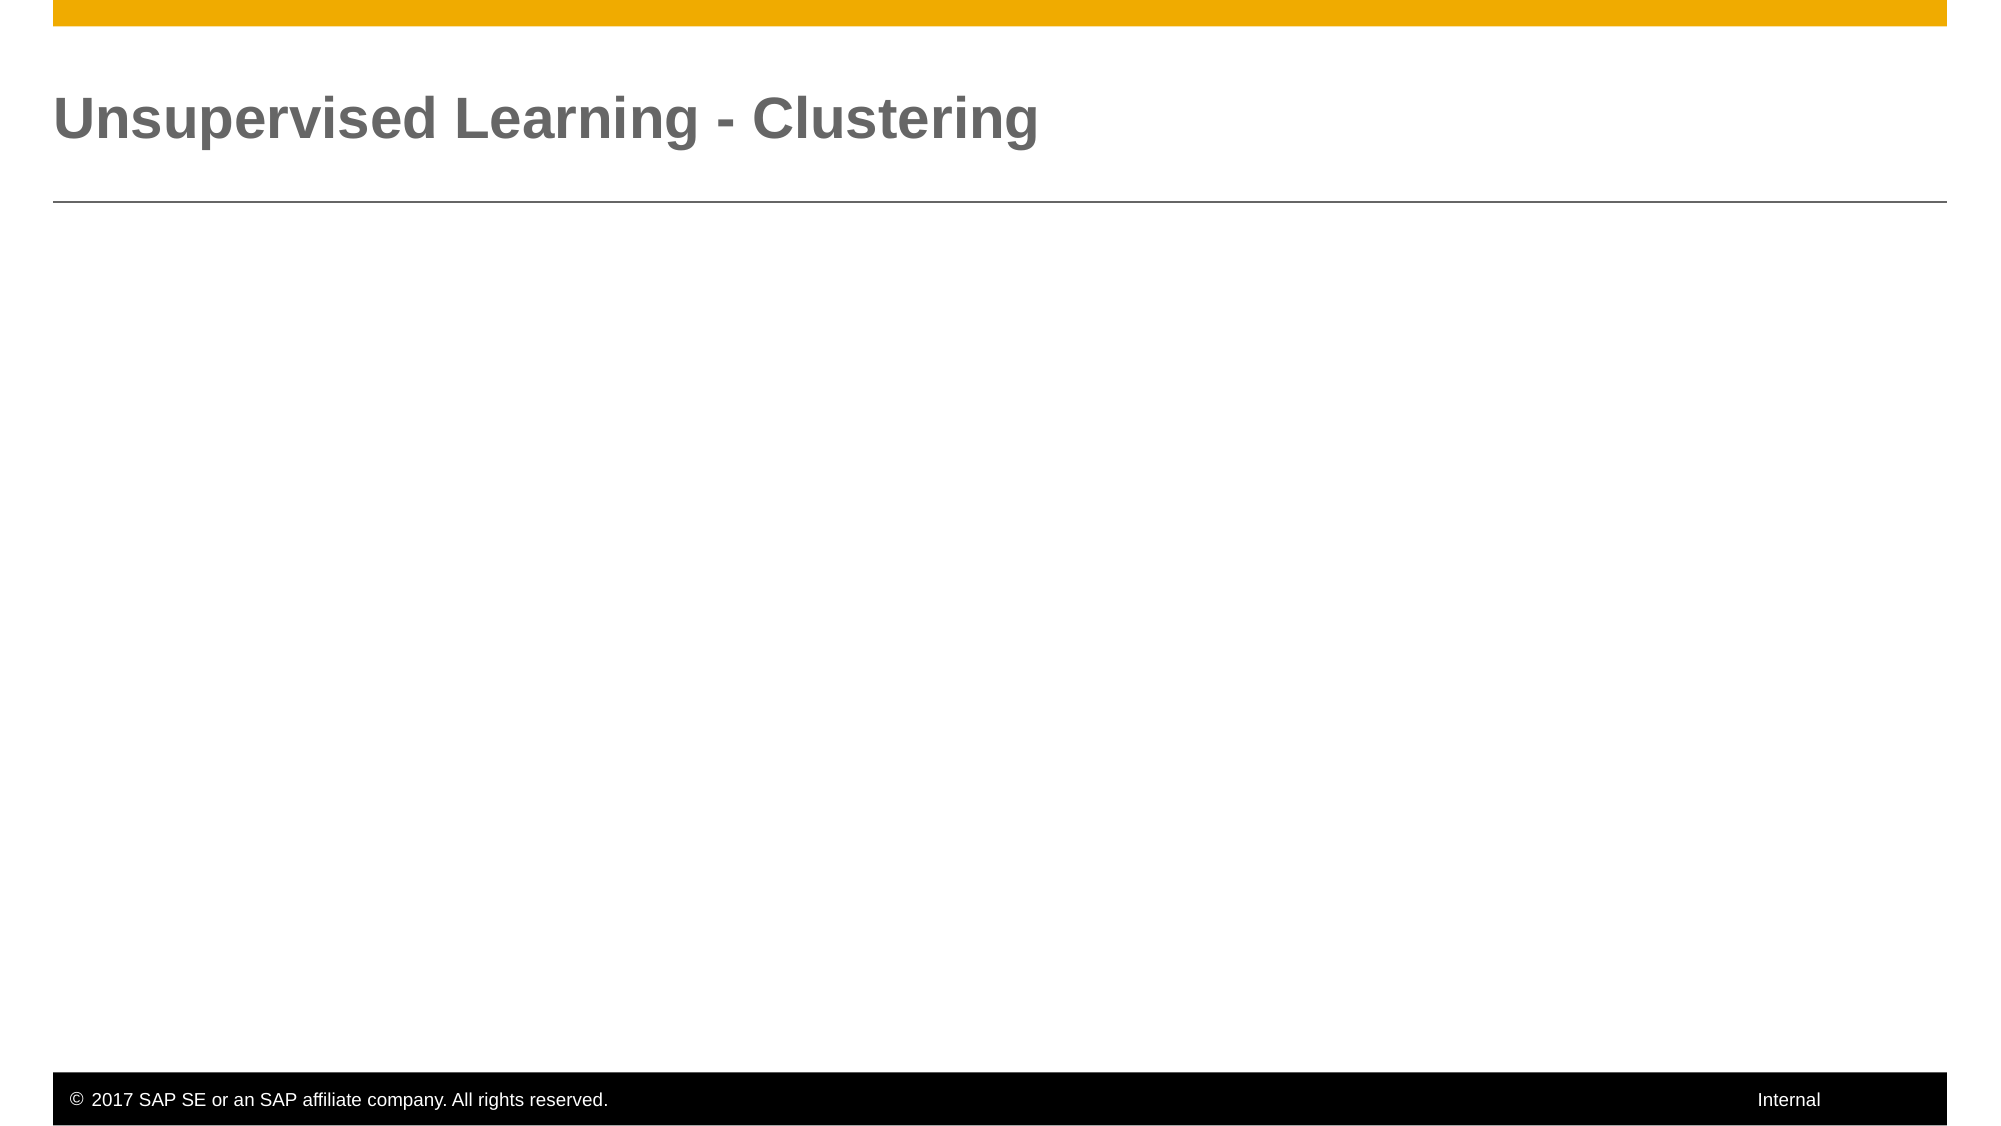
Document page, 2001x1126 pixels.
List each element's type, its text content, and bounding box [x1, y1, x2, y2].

title Unsupervised Learning - Clustering [53, 53, 1947, 178]
